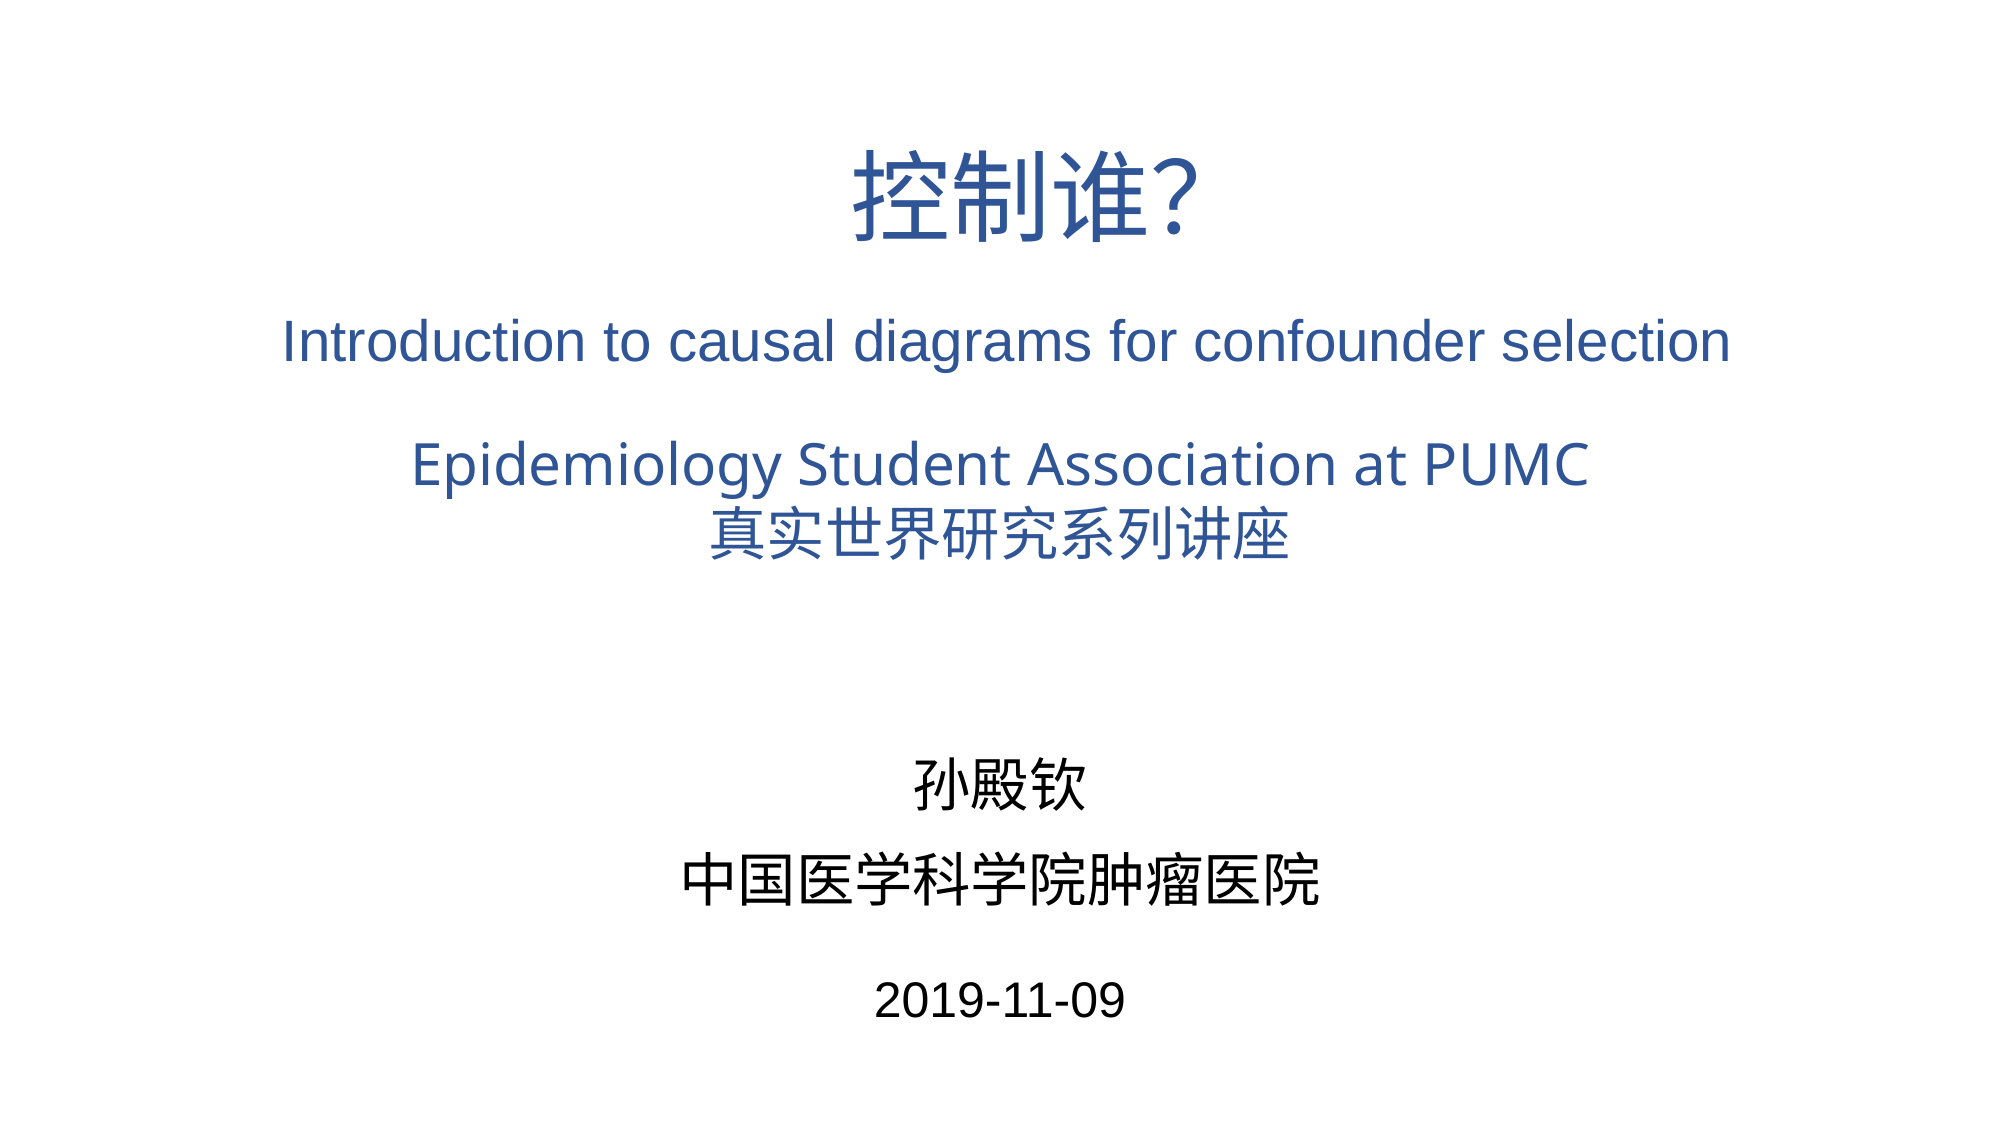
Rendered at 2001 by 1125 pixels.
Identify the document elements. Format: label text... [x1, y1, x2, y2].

text_box Epidemiology Student Association at PUMC 真实世界研究系列讲座 [370, 419, 1630, 575]
text_box 2019-11-09 [859, 960, 1141, 1035]
text_box 中国医学科学院肿瘤医院 [664, 835, 1336, 921]
text_box 控制谁？ [517, 126, 1584, 262]
text_box Introduction to causal diagrams for confounder selection [97, 295, 1903, 380]
text_box 孙殿钦 [897, 740, 1103, 826]
